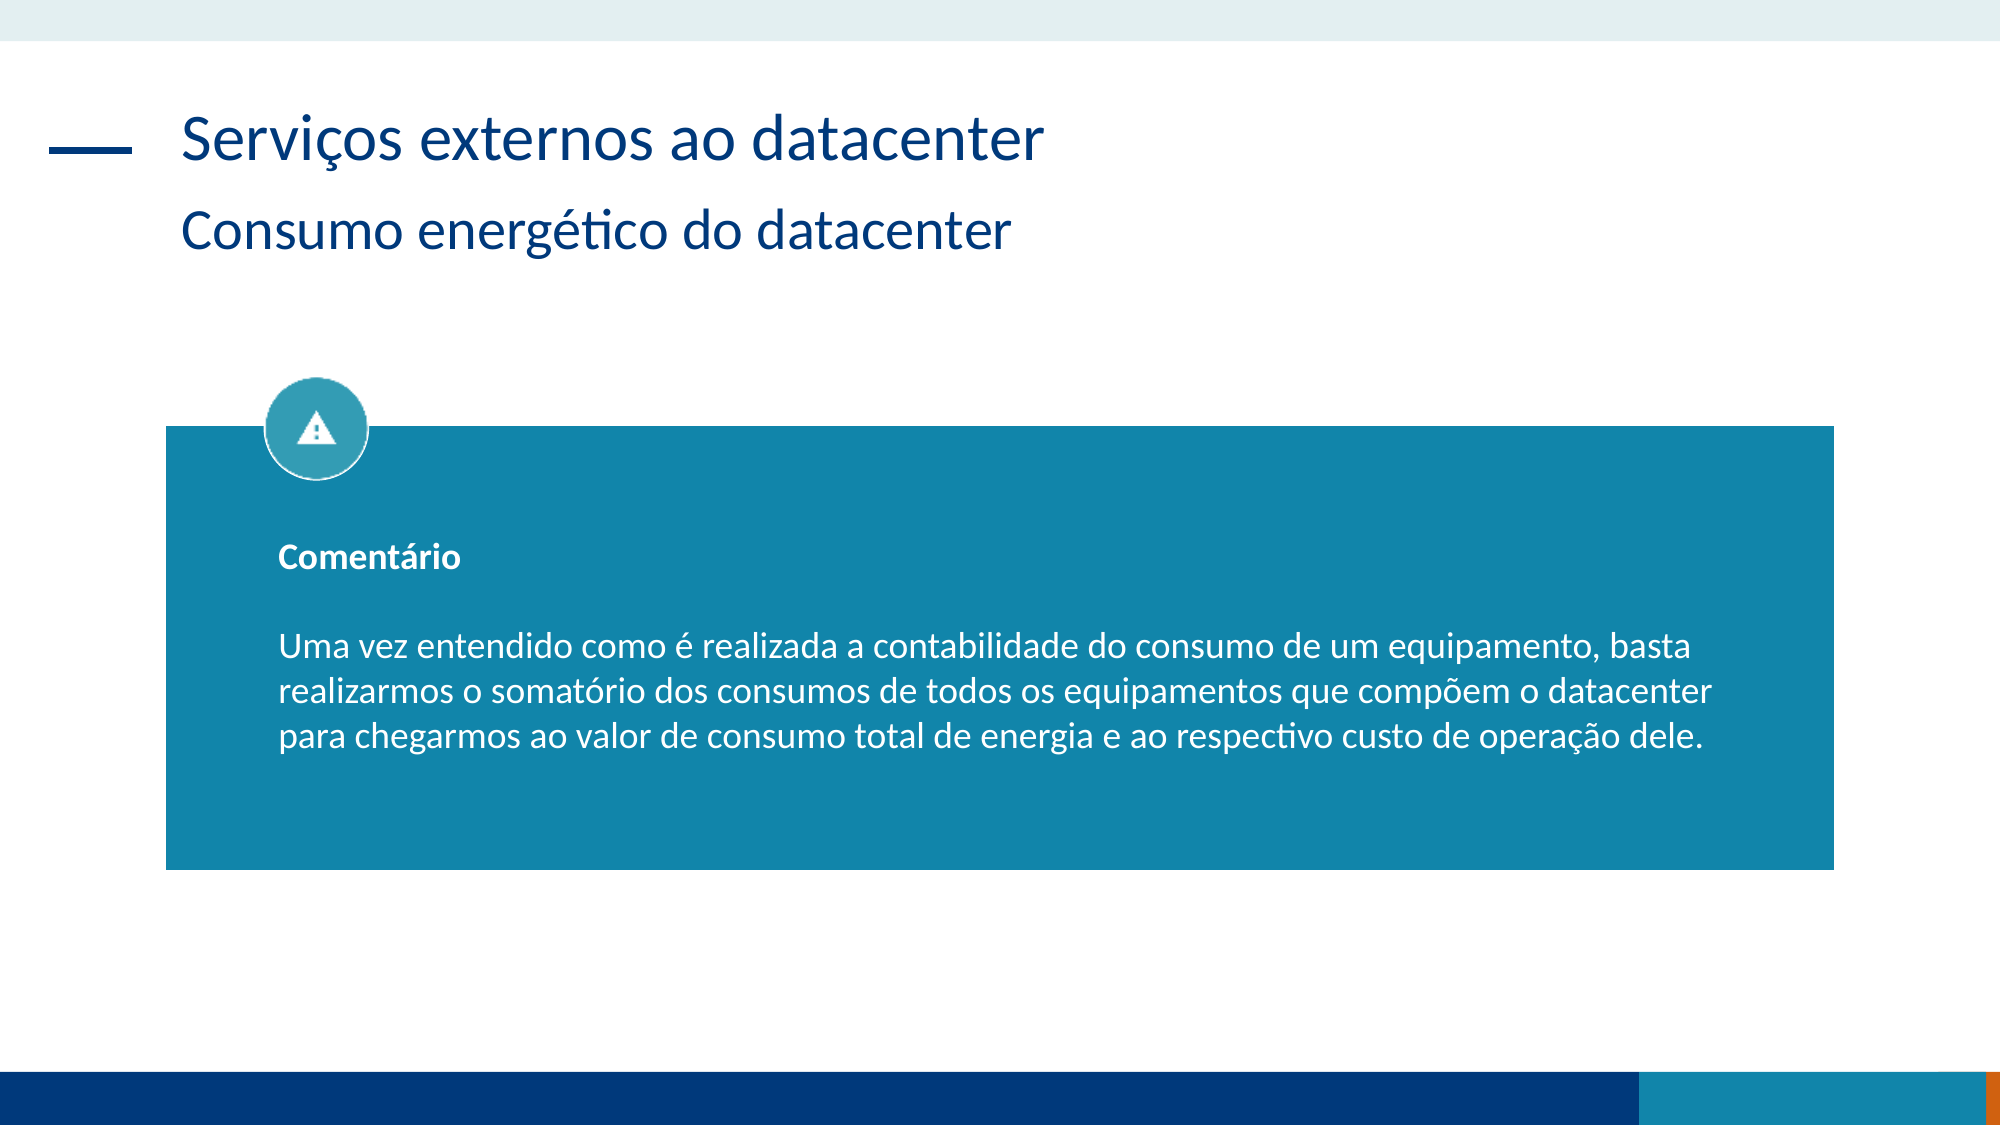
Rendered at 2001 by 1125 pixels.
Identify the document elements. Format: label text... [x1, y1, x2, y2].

text_box Consumo energético do datacenter [167, 191, 1479, 281]
list Serviços externos ao datacenter [167, 95, 1833, 237]
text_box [167, 376, 1833, 869]
